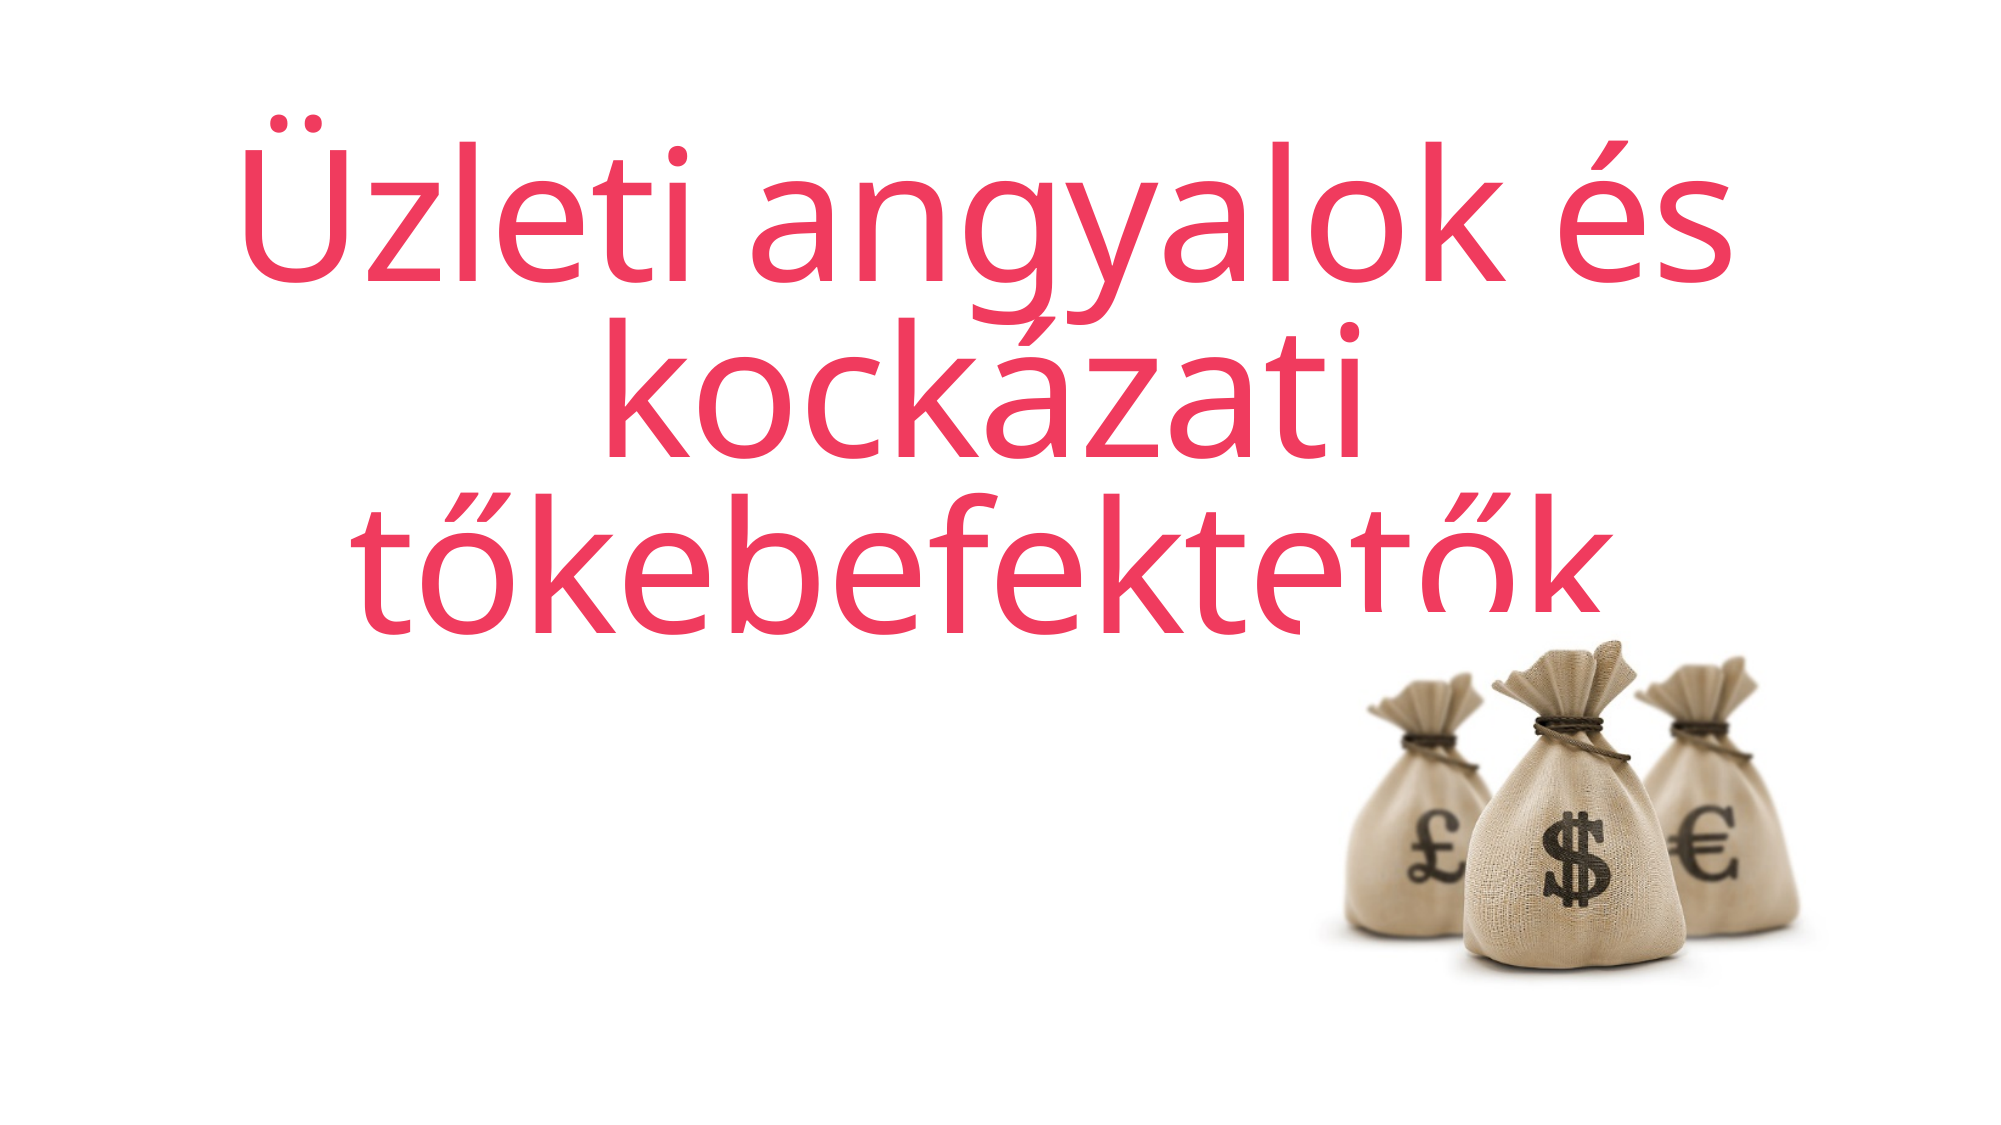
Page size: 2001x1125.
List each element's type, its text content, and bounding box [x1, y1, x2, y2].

picture [1300, 612, 1835, 1015]
title Üzleti angyalok és kockázati tőkebefektetők [98, 125, 1868, 677]
